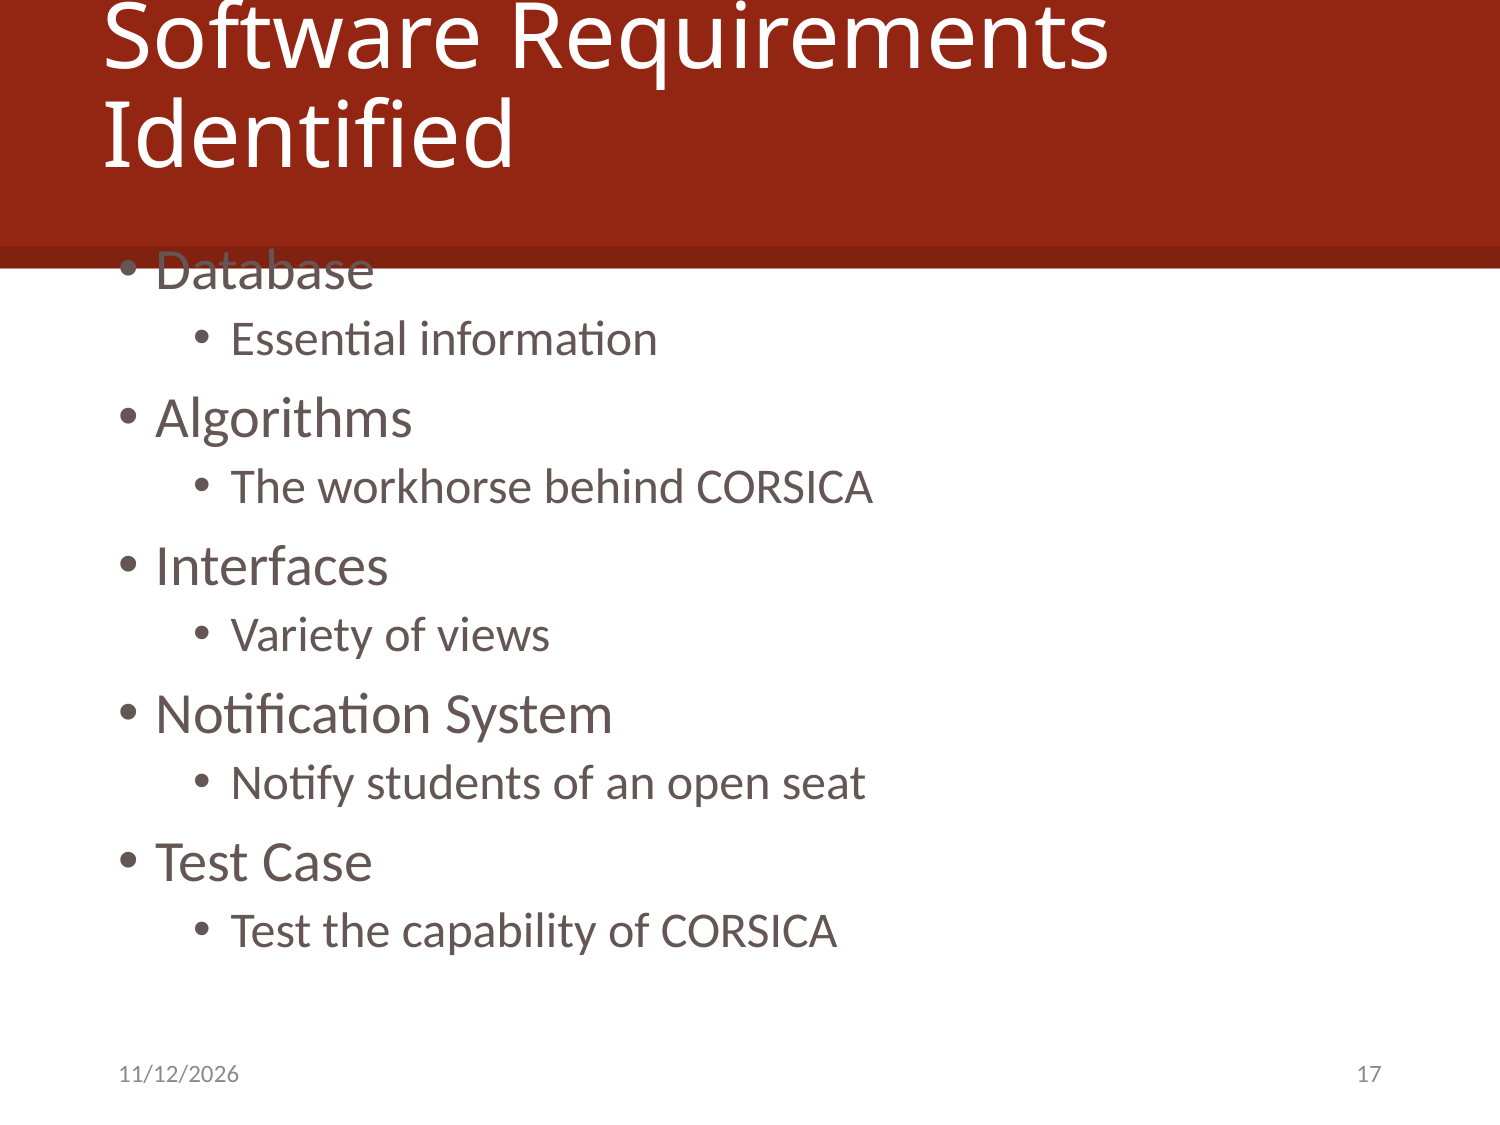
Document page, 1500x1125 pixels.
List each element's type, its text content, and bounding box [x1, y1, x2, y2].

picture [0, 0, 1500, 1125]
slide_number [103, 1042, 441, 1103]
title Software Requirements Identified [87, 0, 1382, 198]
slide_number 17 [1059, 1042, 1397, 1103]
list Database Essential information Algorithms The workhorse behind CORSICA Interfaces Variety of views Notification System Notify students of an open seat Test Case Test the capability of CORSICA [103, 231, 1397, 1014]
